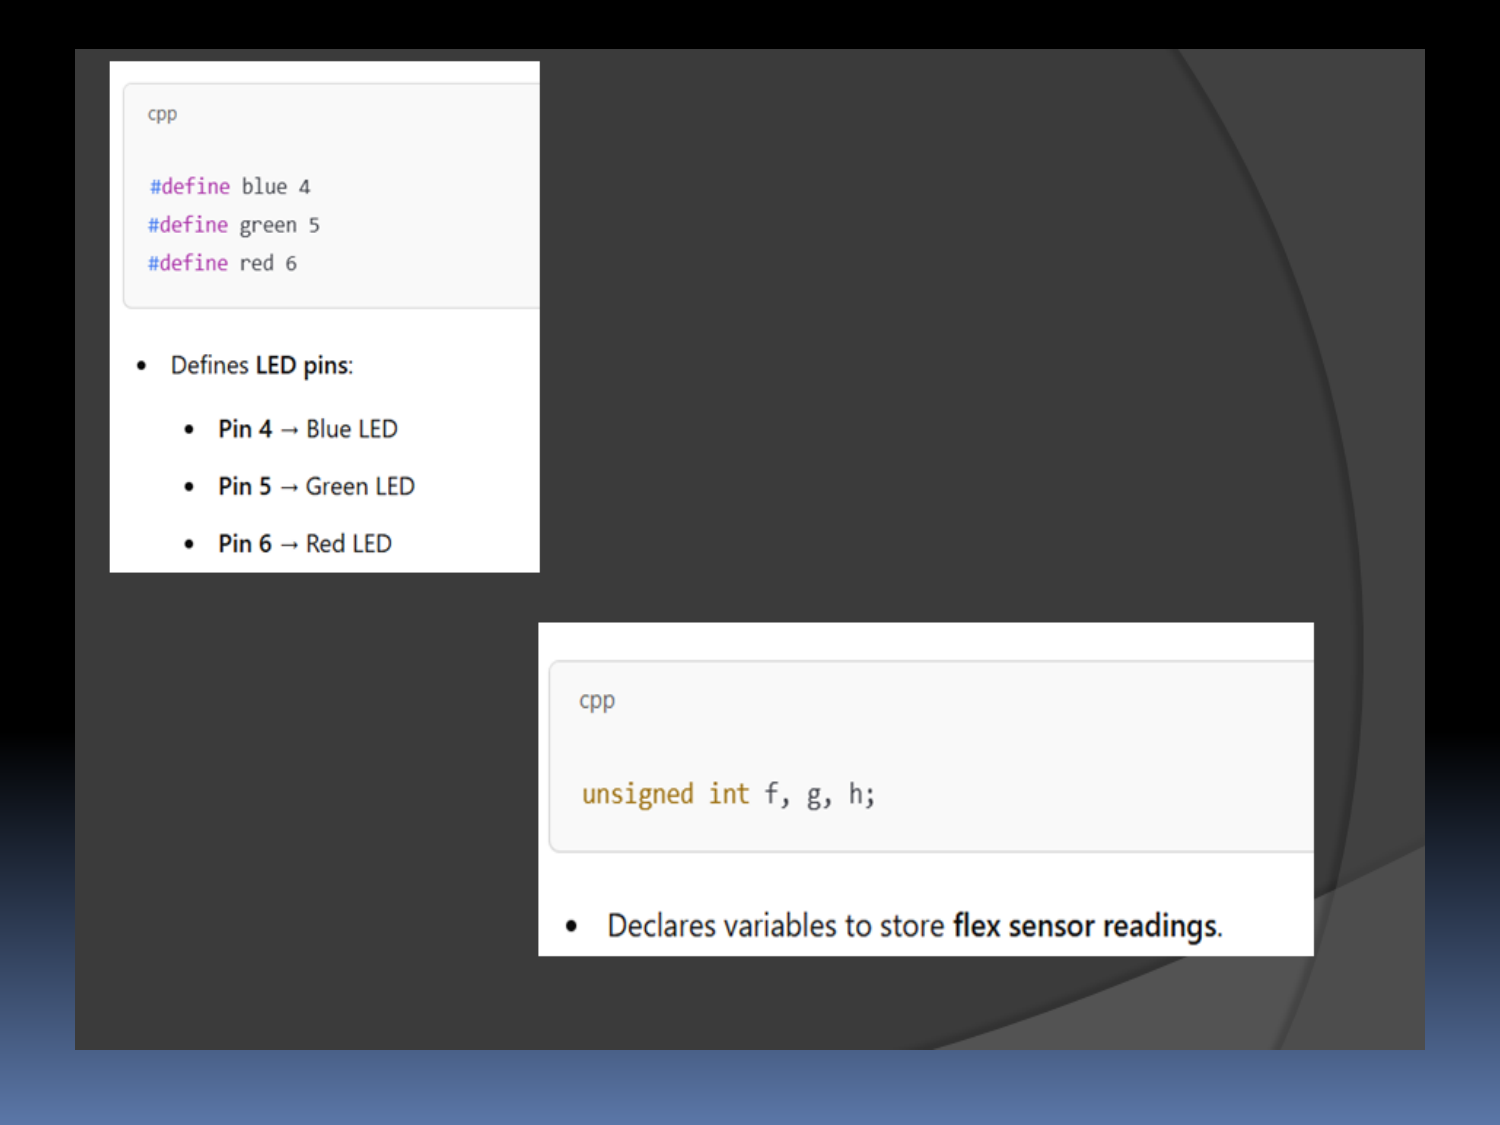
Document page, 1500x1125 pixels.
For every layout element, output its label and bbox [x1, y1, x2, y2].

picture [74, 49, 1426, 1051]
